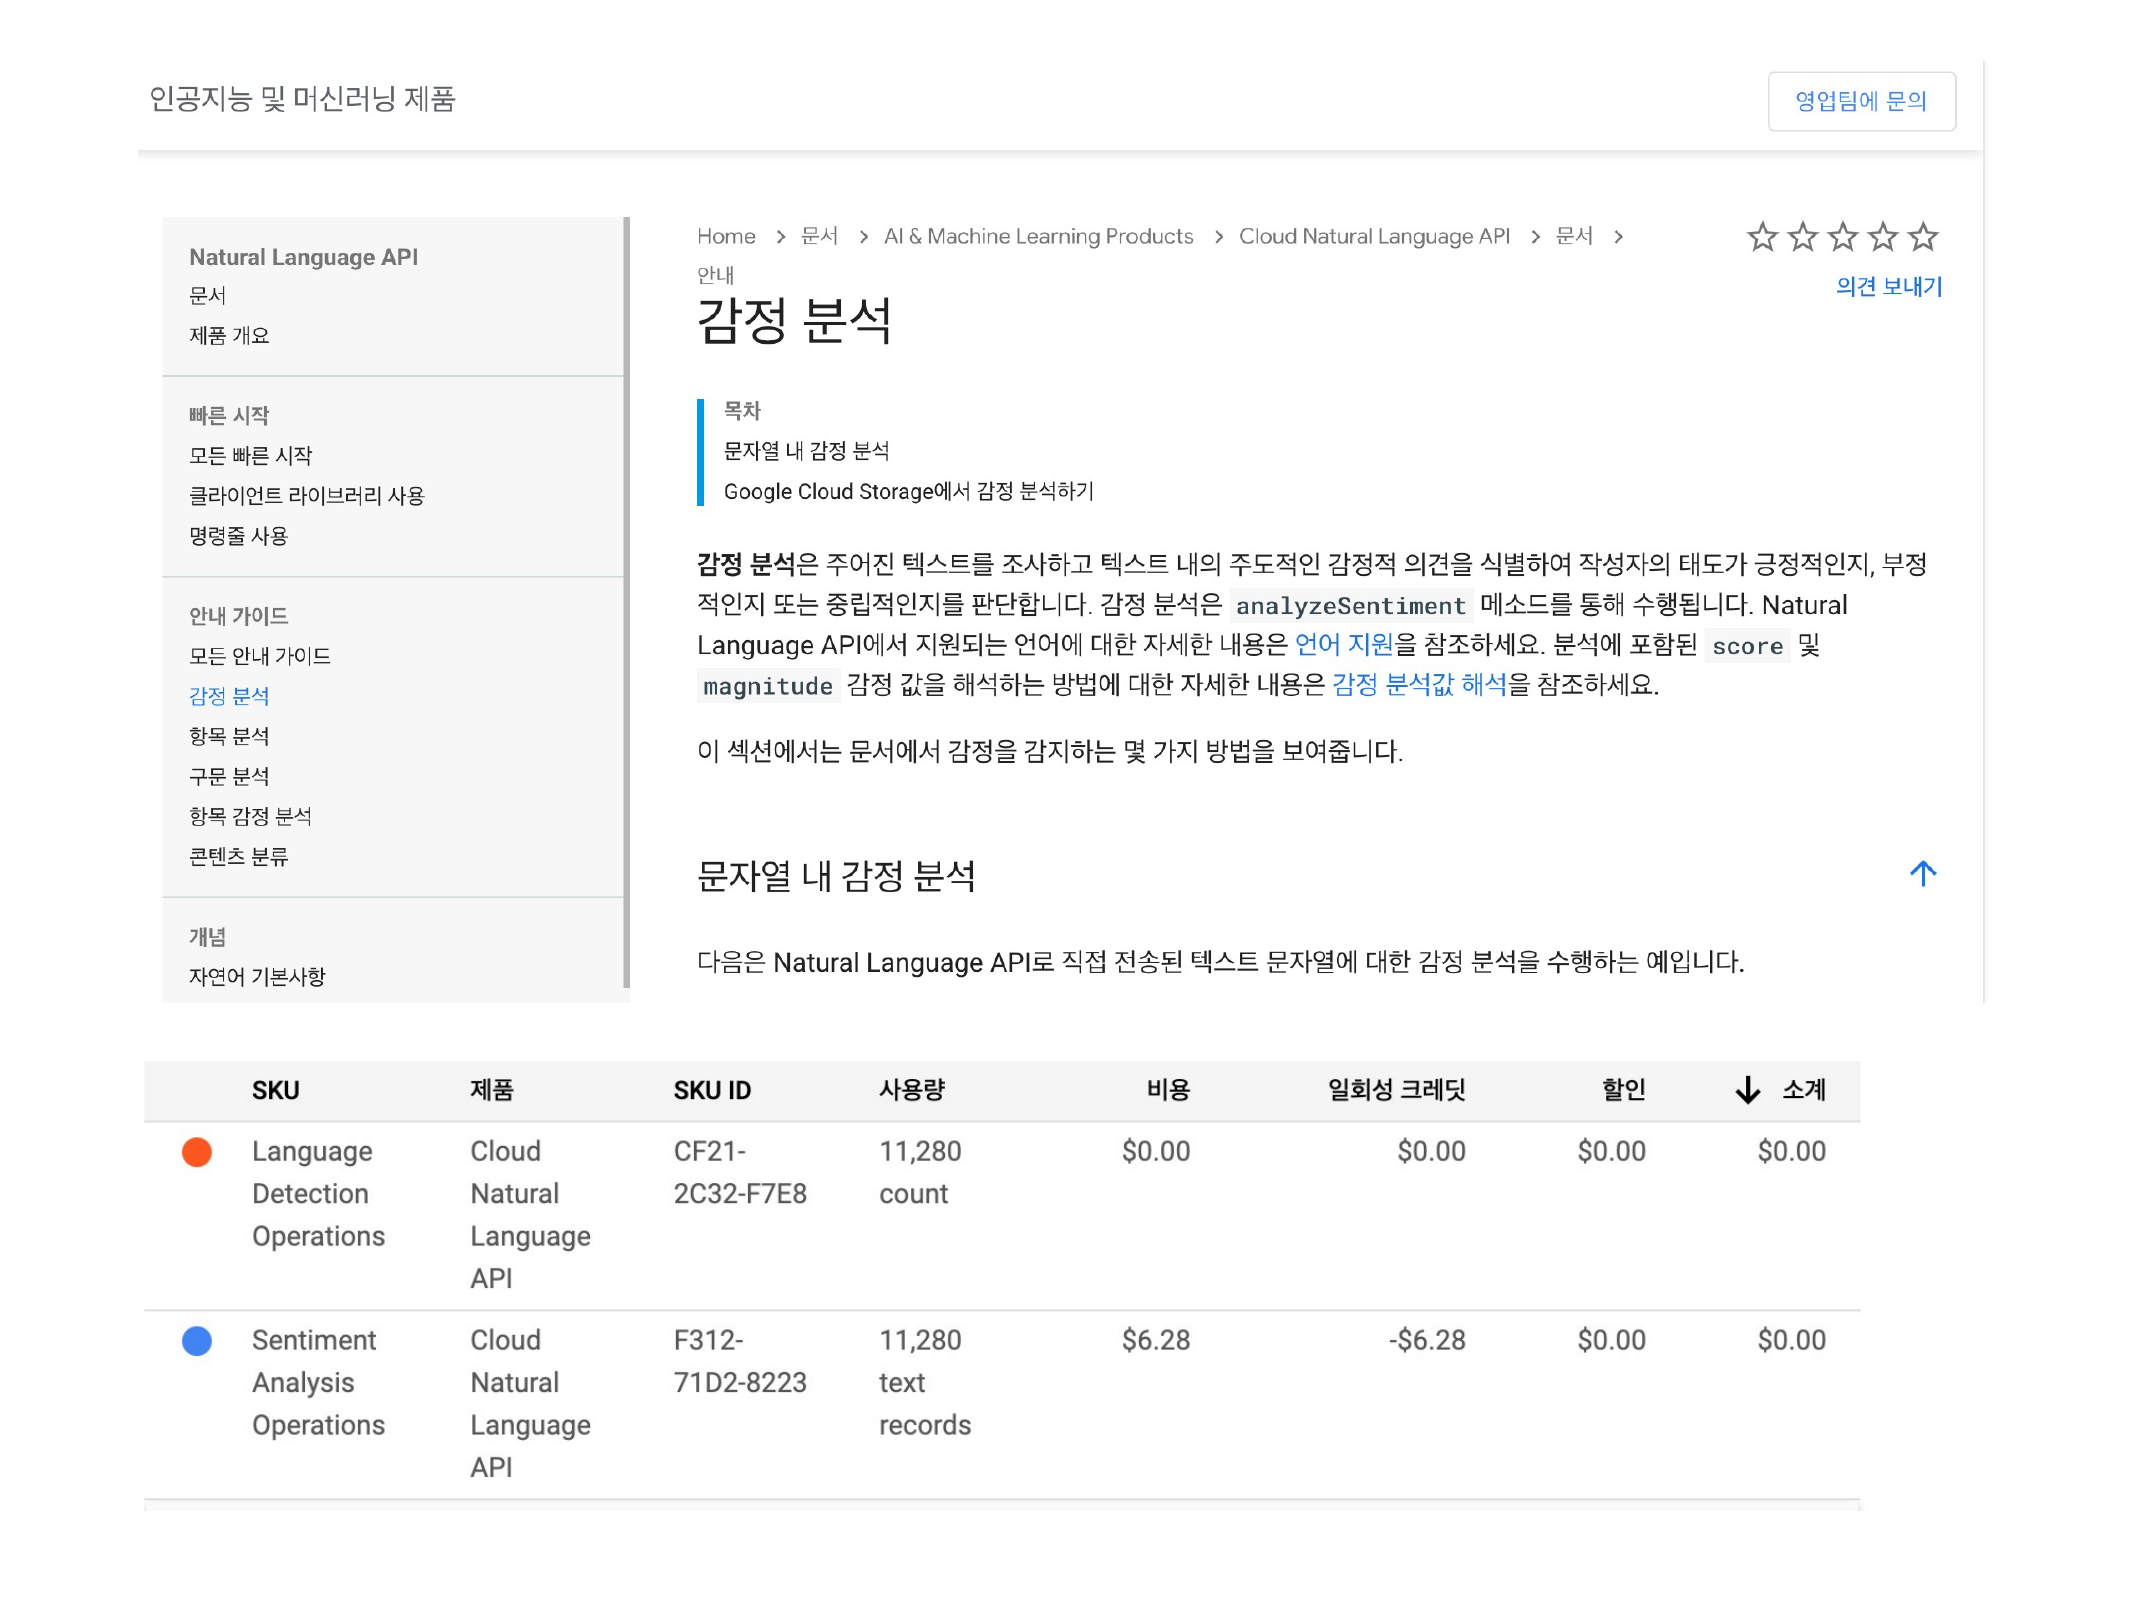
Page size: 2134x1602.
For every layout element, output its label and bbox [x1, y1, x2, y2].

text_box [144, 1061, 1869, 1511]
text_box [137, 61, 1988, 1003]
